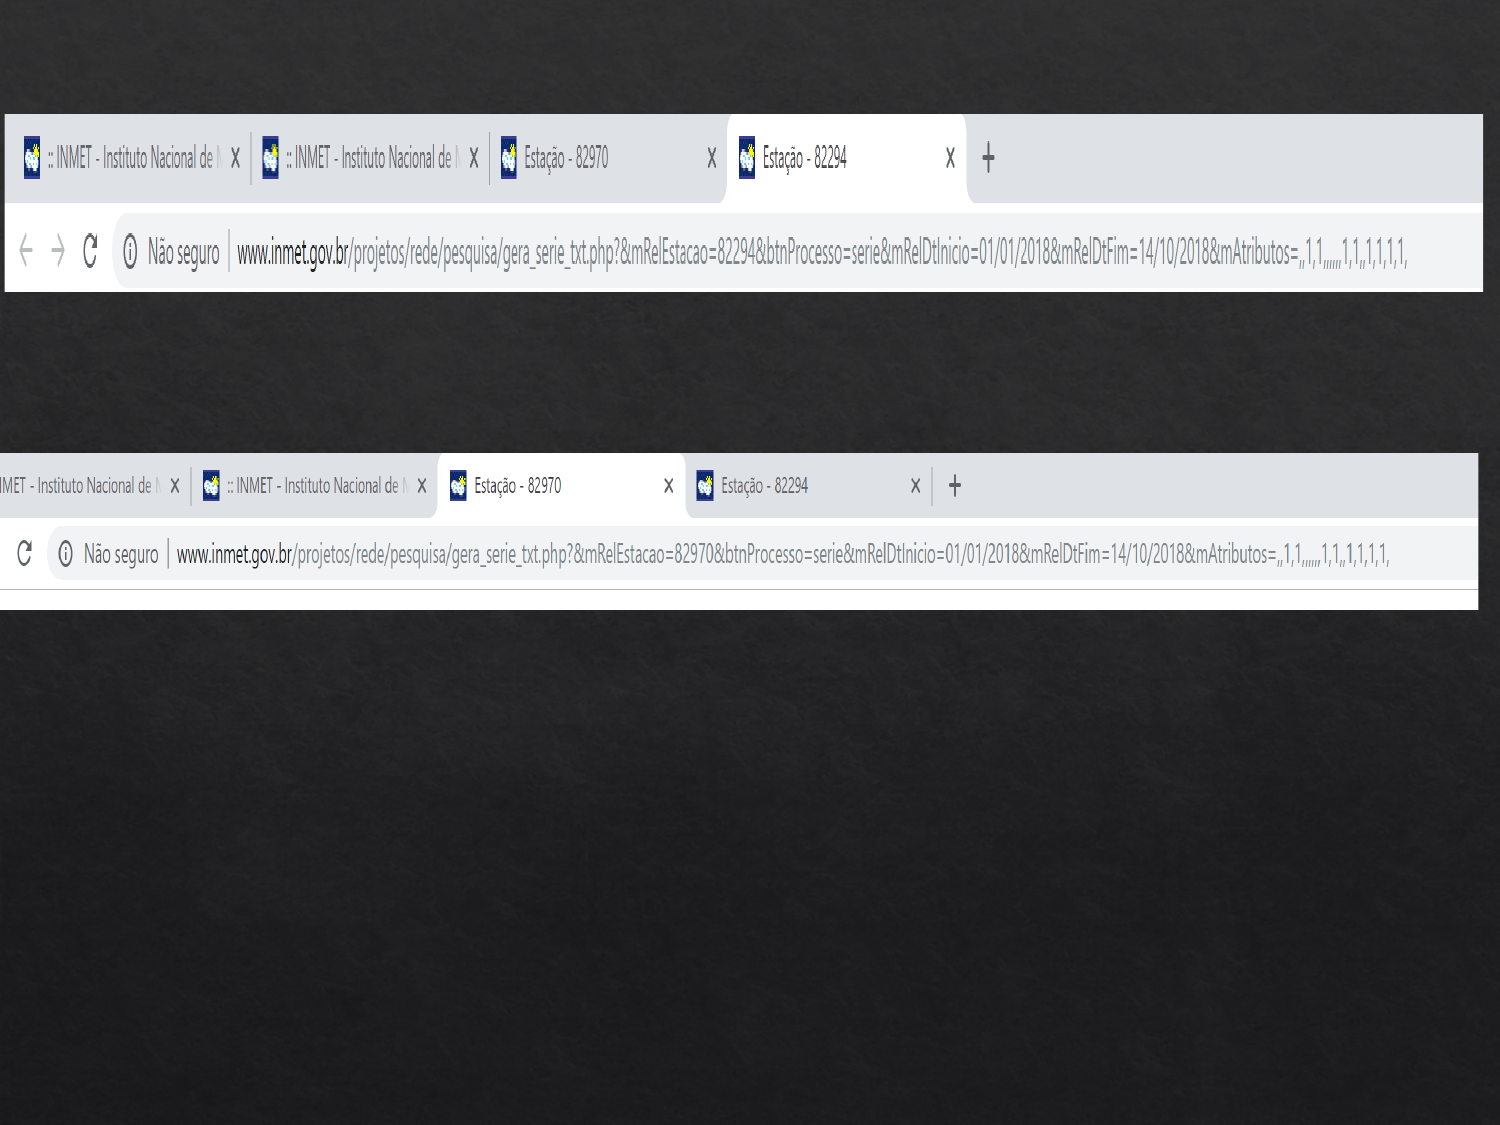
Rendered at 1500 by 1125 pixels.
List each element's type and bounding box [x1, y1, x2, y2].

picture [0, 444, 1479, 610]
picture [4, 113, 1484, 292]
